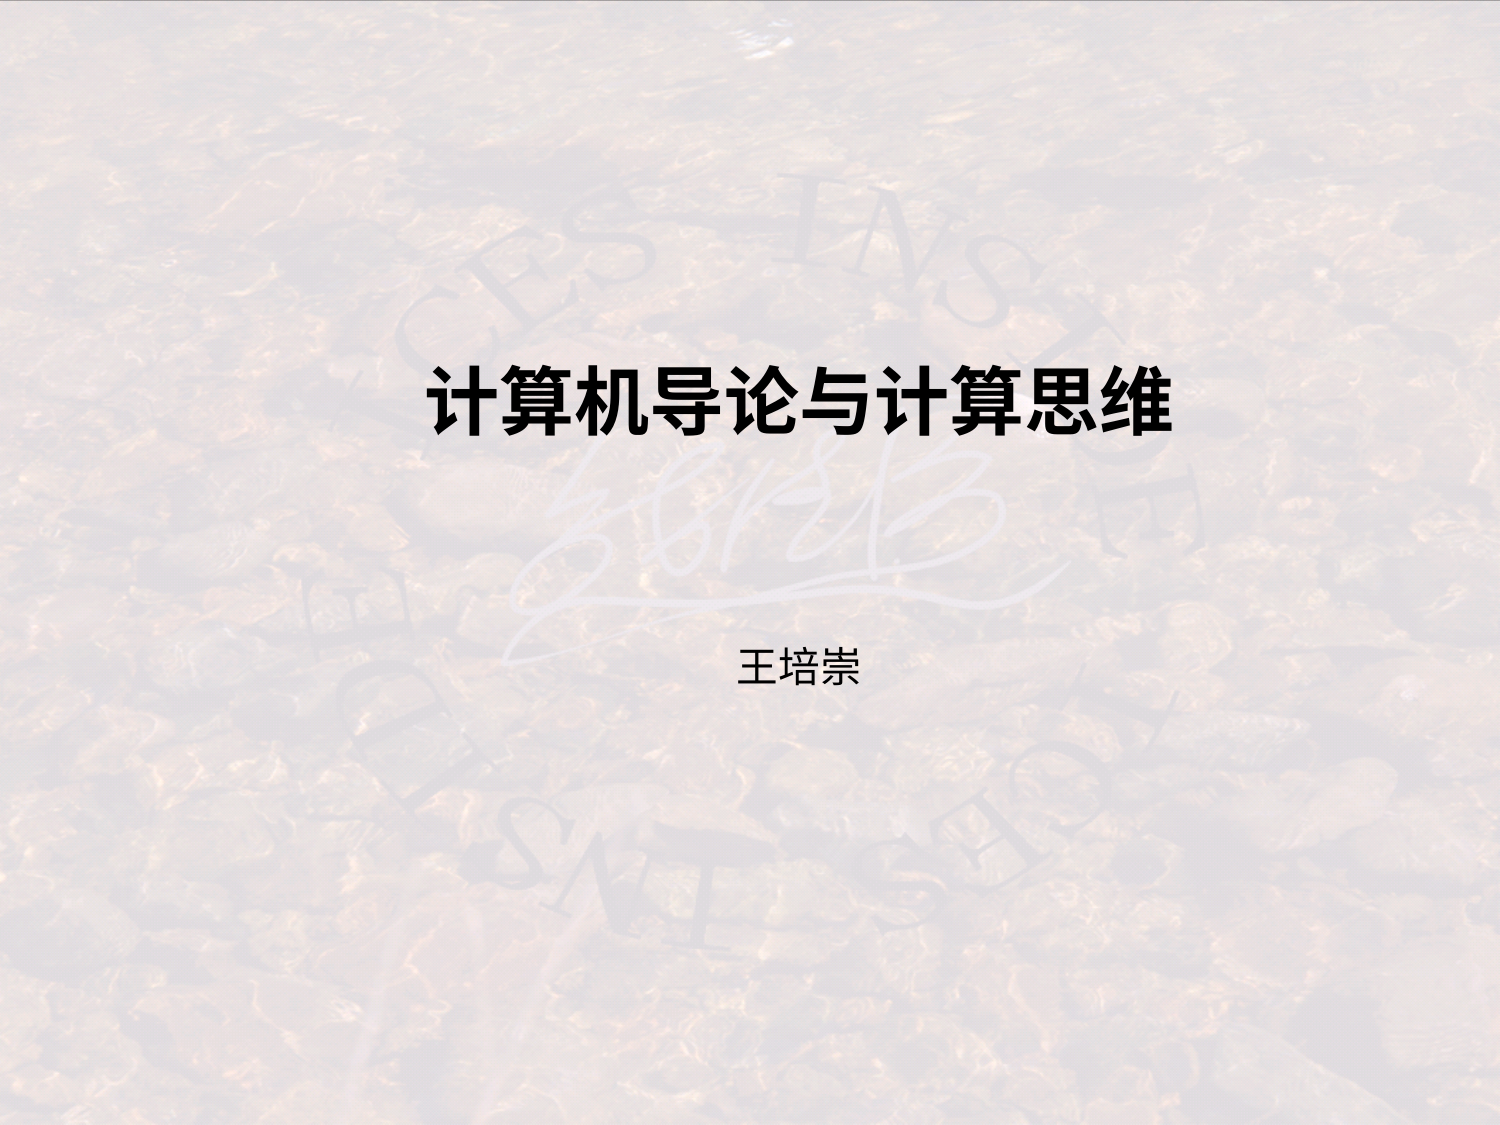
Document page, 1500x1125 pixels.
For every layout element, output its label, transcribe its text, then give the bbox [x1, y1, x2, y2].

picture [0, 0, 1500, 1125]
text_box 王培崇 [644, 633, 954, 699]
text_box 计算机导论与计算思维 [267, 296, 1332, 503]
